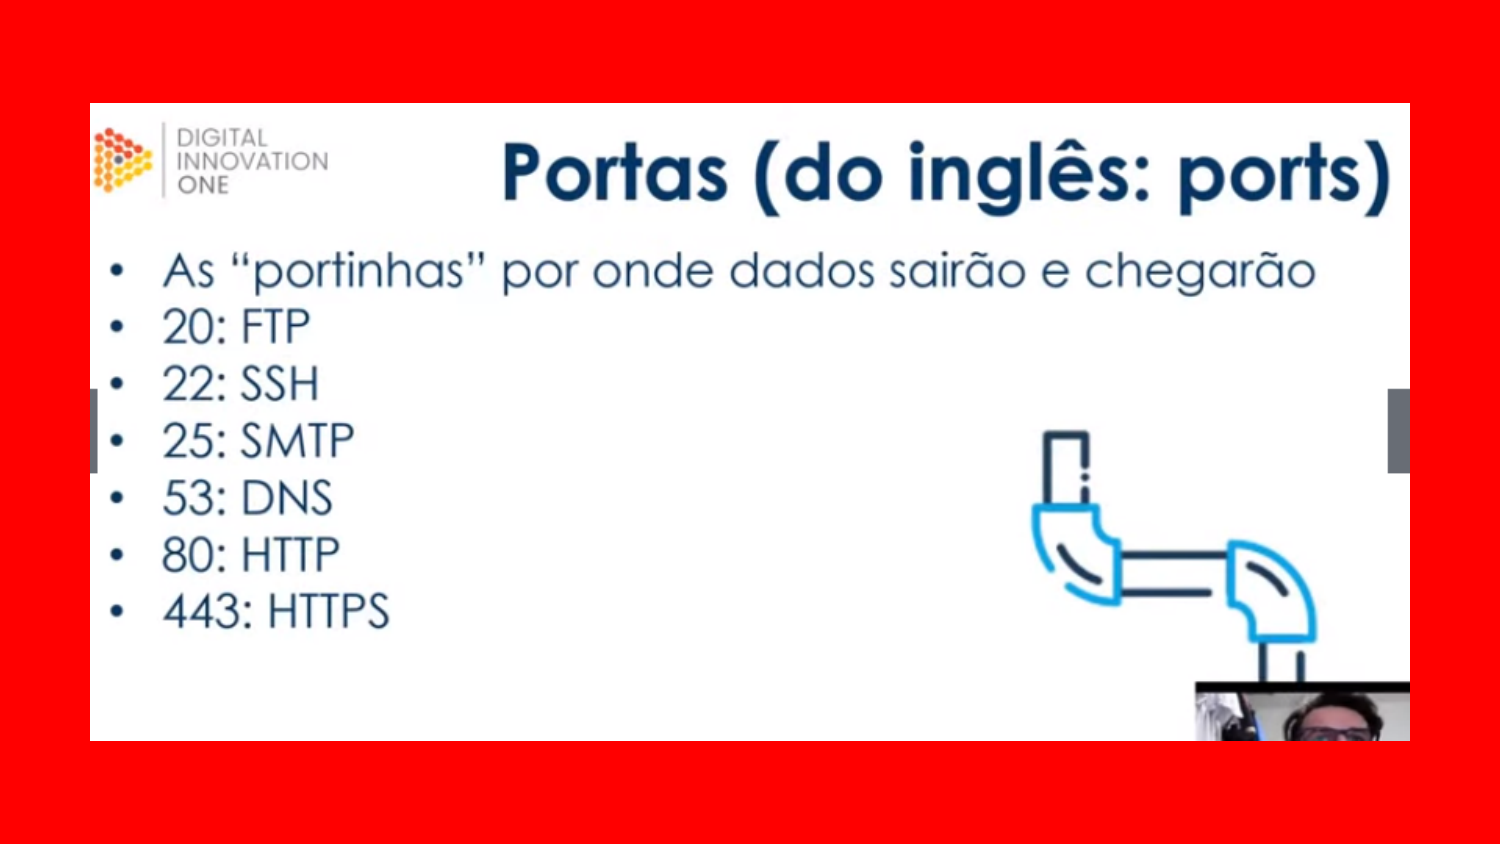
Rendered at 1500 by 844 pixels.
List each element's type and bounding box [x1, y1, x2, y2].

picture [90, 102, 1410, 741]
